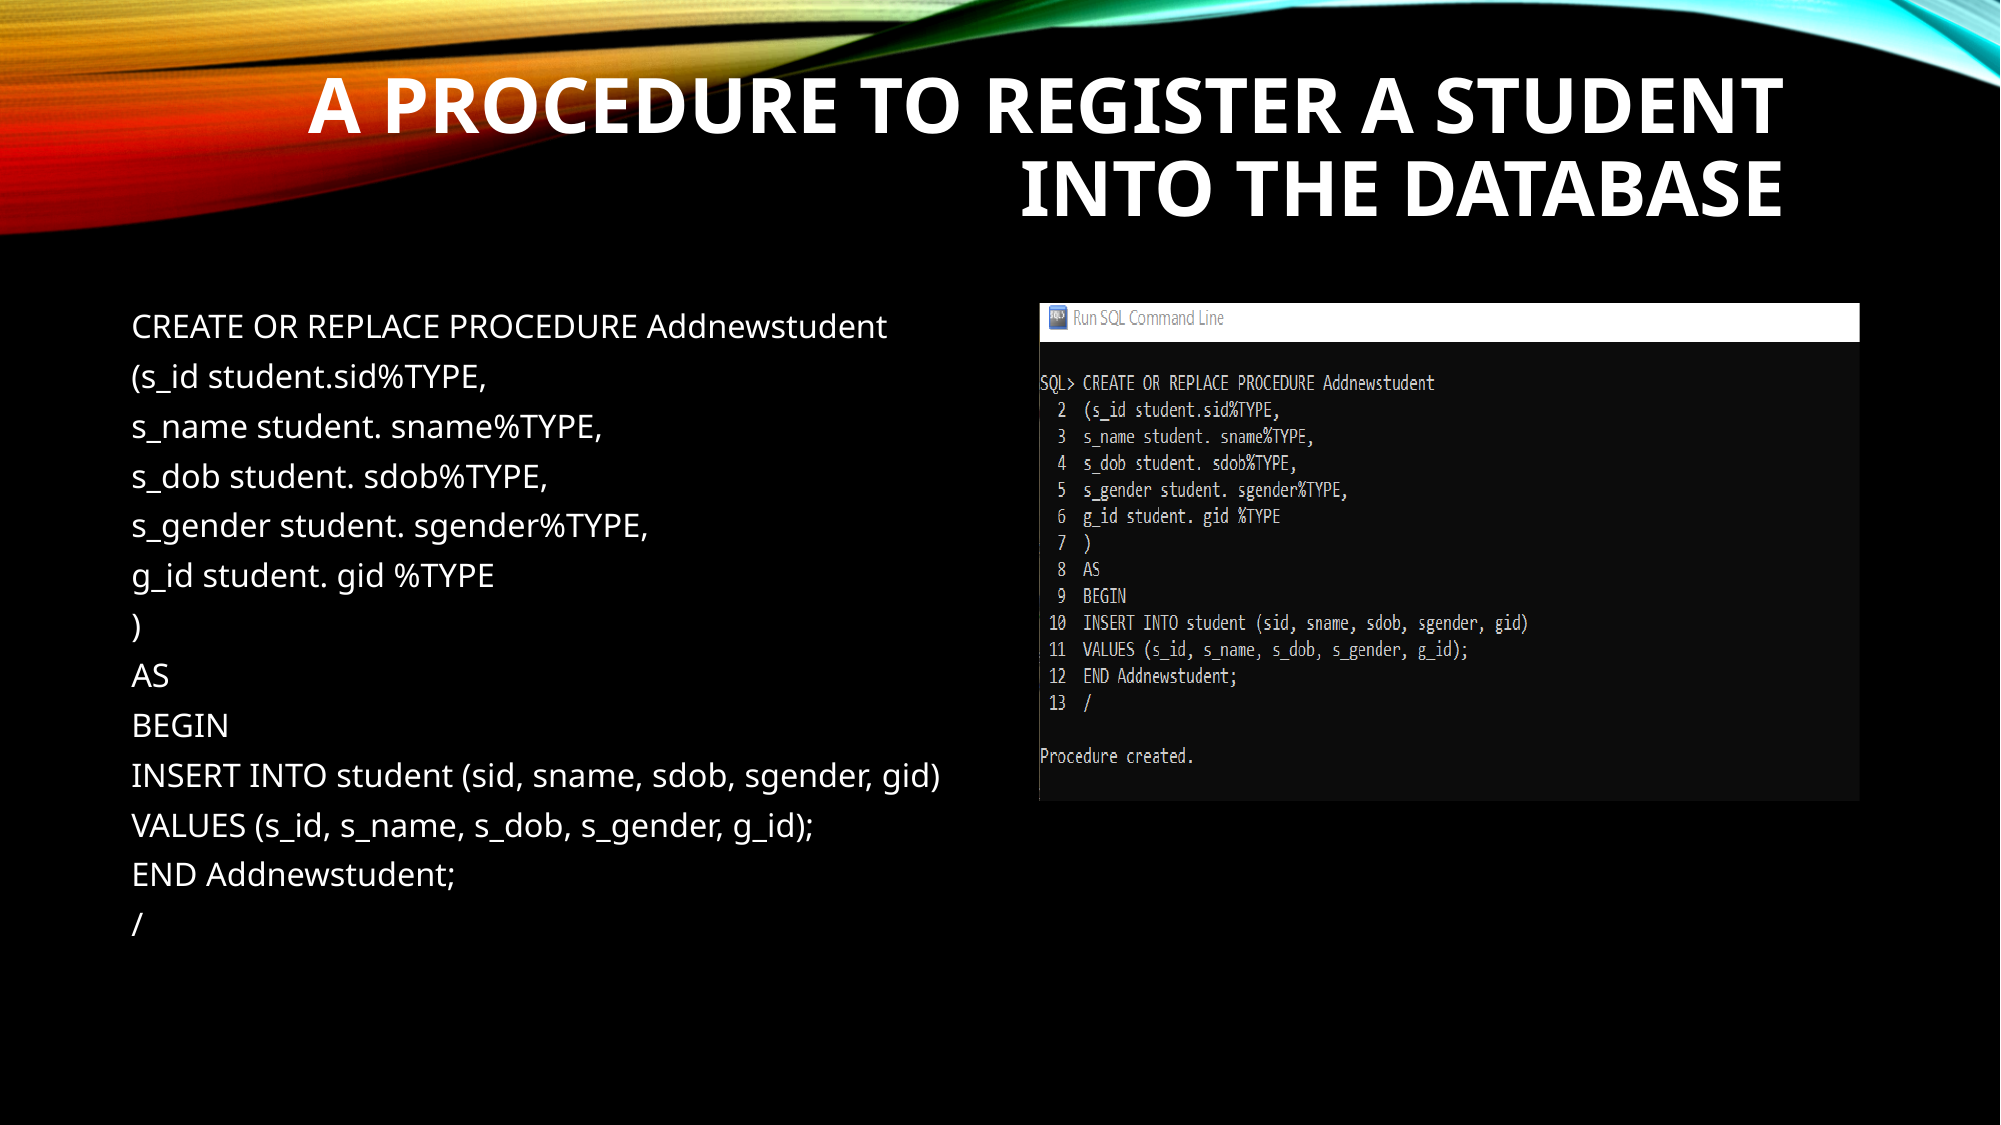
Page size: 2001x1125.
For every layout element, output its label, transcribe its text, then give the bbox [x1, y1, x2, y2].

picture [0, 0, 2000, 237]
title A PROCEDURE TO REGISTER A STUDENT INTO THE DATABASE [137, 59, 1800, 241]
picture [1038, 302, 1860, 801]
list CREATE OR REPLACE PROCEDURE Addnewstudent (s_id student.sid%TYPE, s_name student. sname%TYPE, s_dob student. sdob%TYPE, s_gender student. sgender%TYPE, g_id student. gid %TYPE ) AS BEGIN INSERT INTO student (sid, sname, sdob, sgender, gid) VALUES (s_id, s_name, s_dob, s_gender, g_id); END Addnewstudent; / [116, 303, 1257, 1008]
